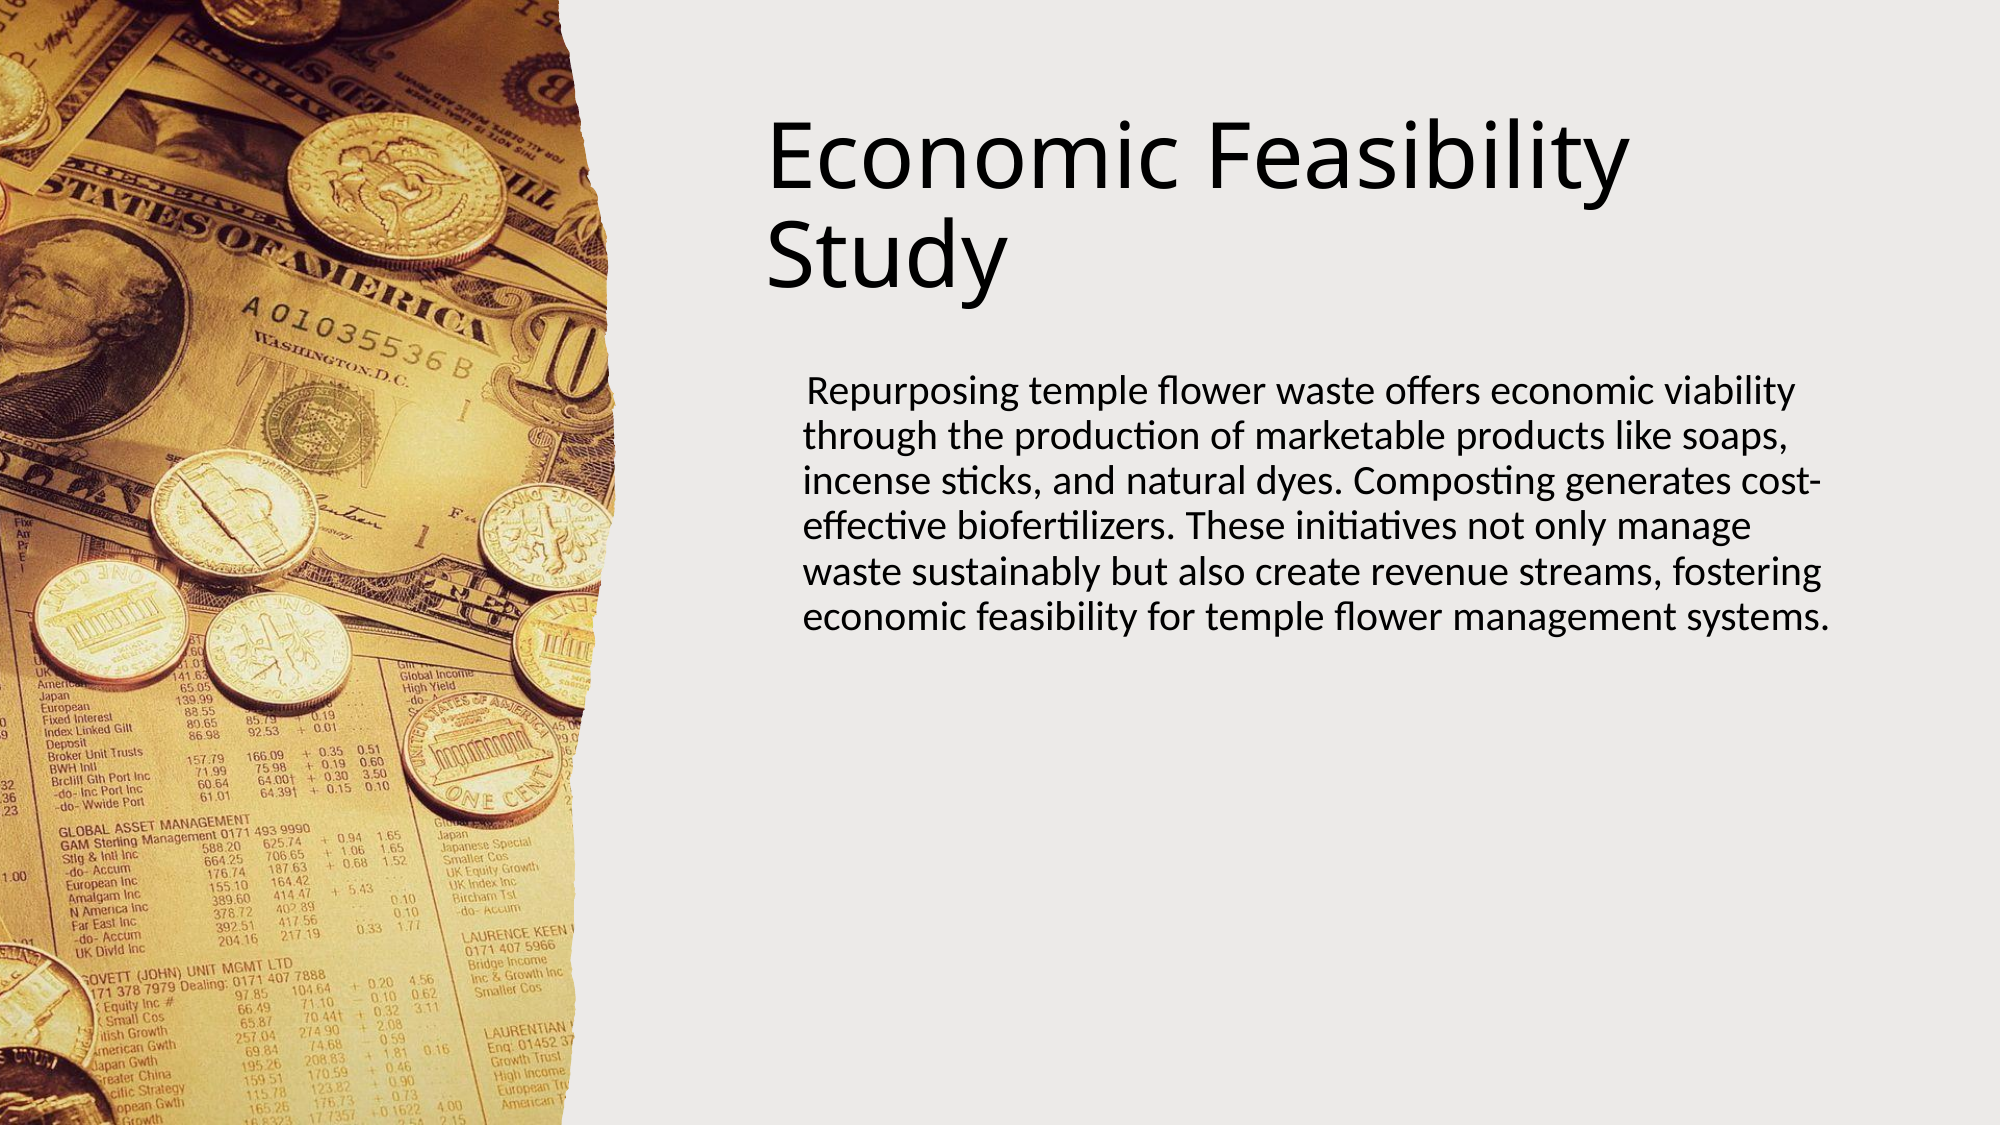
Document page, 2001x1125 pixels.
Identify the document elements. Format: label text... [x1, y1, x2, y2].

picture [0, 0, 616, 1125]
text_box [616, 0, 2000, 1125]
list Repurposing temple flower waste offers economic viability through the production of marketable products like soaps, incense sticks, and natural dyes. Composting generates cost-effective biofertilizers. These initiatives not only manage waste sustainably but also create revenue streams, fostering economic feasibility for temple flower management systems. [750, 361, 1863, 1002]
title Economic Feasibility Study [750, 98, 1863, 319]
